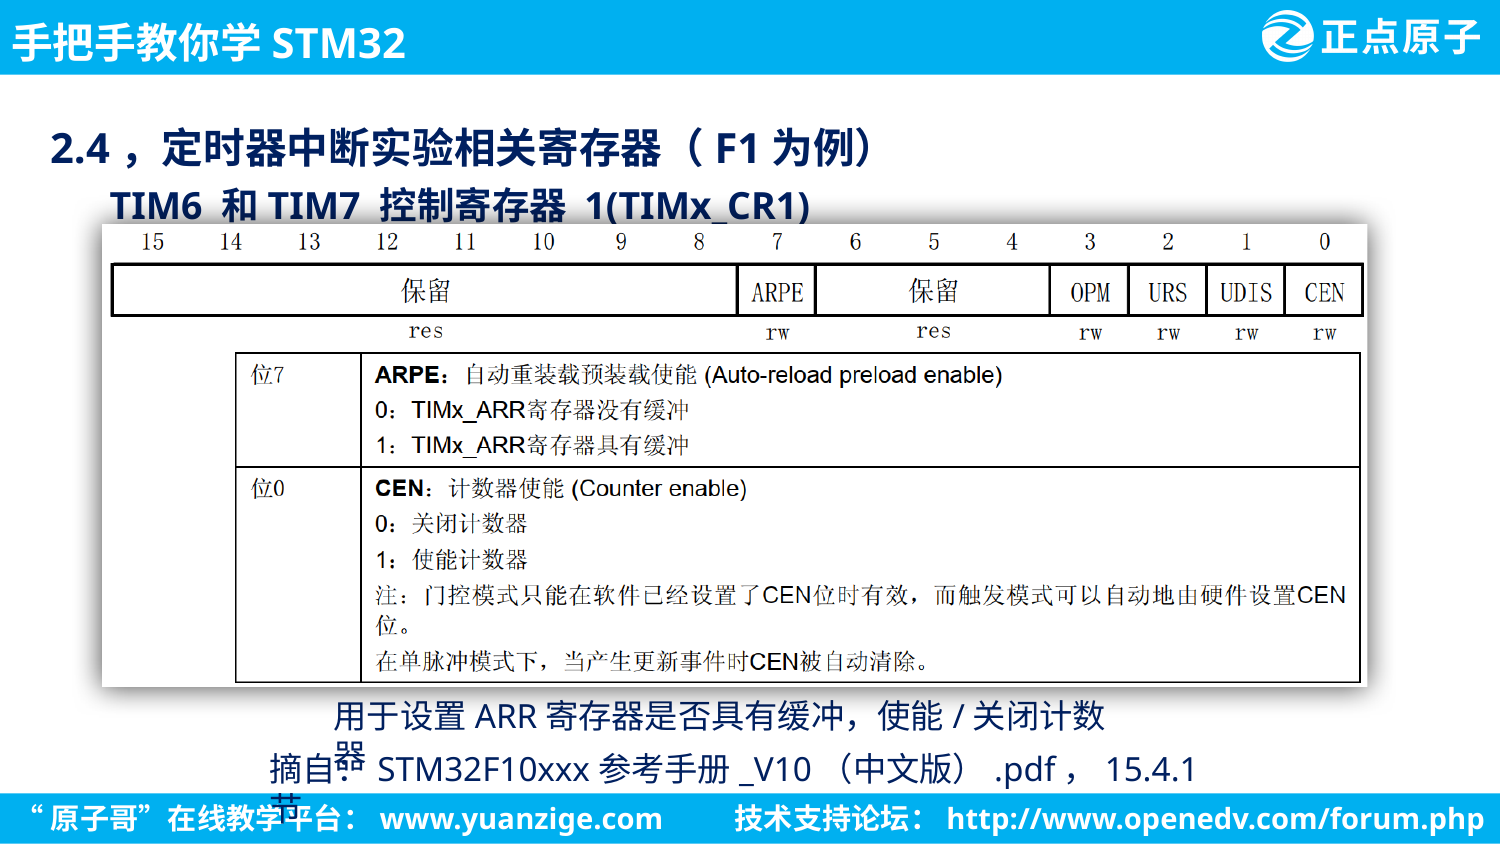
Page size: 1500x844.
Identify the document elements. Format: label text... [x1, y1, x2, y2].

picture [1391, 45, 1397, 53]
picture [1431, 44, 1438, 52]
picture [1445, 21, 1479, 54]
picture [1404, 20, 1438, 54]
text_box [0, 0, 1500, 76]
text_box 摘自：STM32F10xxx参考手册_V10（中文版）.pdf，15.4.1节 [255, 740, 1215, 836]
text_box 技术支持论坛：http://www.openedv.com/forum.php [102, 206, 1070, 217]
text_box 2.4，定时器中断实验相关寄存器（F1为例） [42, 93, 1043, 176]
text_box TIM6 和TIM7 控制寄存器 1(TIMx_CR1) [102, 155, 1070, 204]
picture [1412, 44, 1418, 52]
picture [1364, 45, 1370, 53]
text_box 用于设置ARR寄存器是否具有缓冲，使能/关闭计数器 [319, 711, 1151, 740]
picture [1263, 27, 1307, 61]
text_box “原子哥”在线教学平台：www.yuanzige.com [0, 793, 544, 843]
text_box 3.6，通用定时器脉冲计数实验 [319, 701, 1151, 706]
picture [1367, 18, 1396, 42]
picture [1322, 21, 1357, 52]
picture [1267, 11, 1313, 45]
text_box 技术支持论坛：http://www.openedv.com/forum.php [544, 793, 1500, 843]
text_box 手把手教你学STM32 [0, 0, 967, 75]
picture [102, 224, 1368, 687]
table_cell 定时器中断处理公用函数，处理各种中断 [102, 214, 1070, 224]
